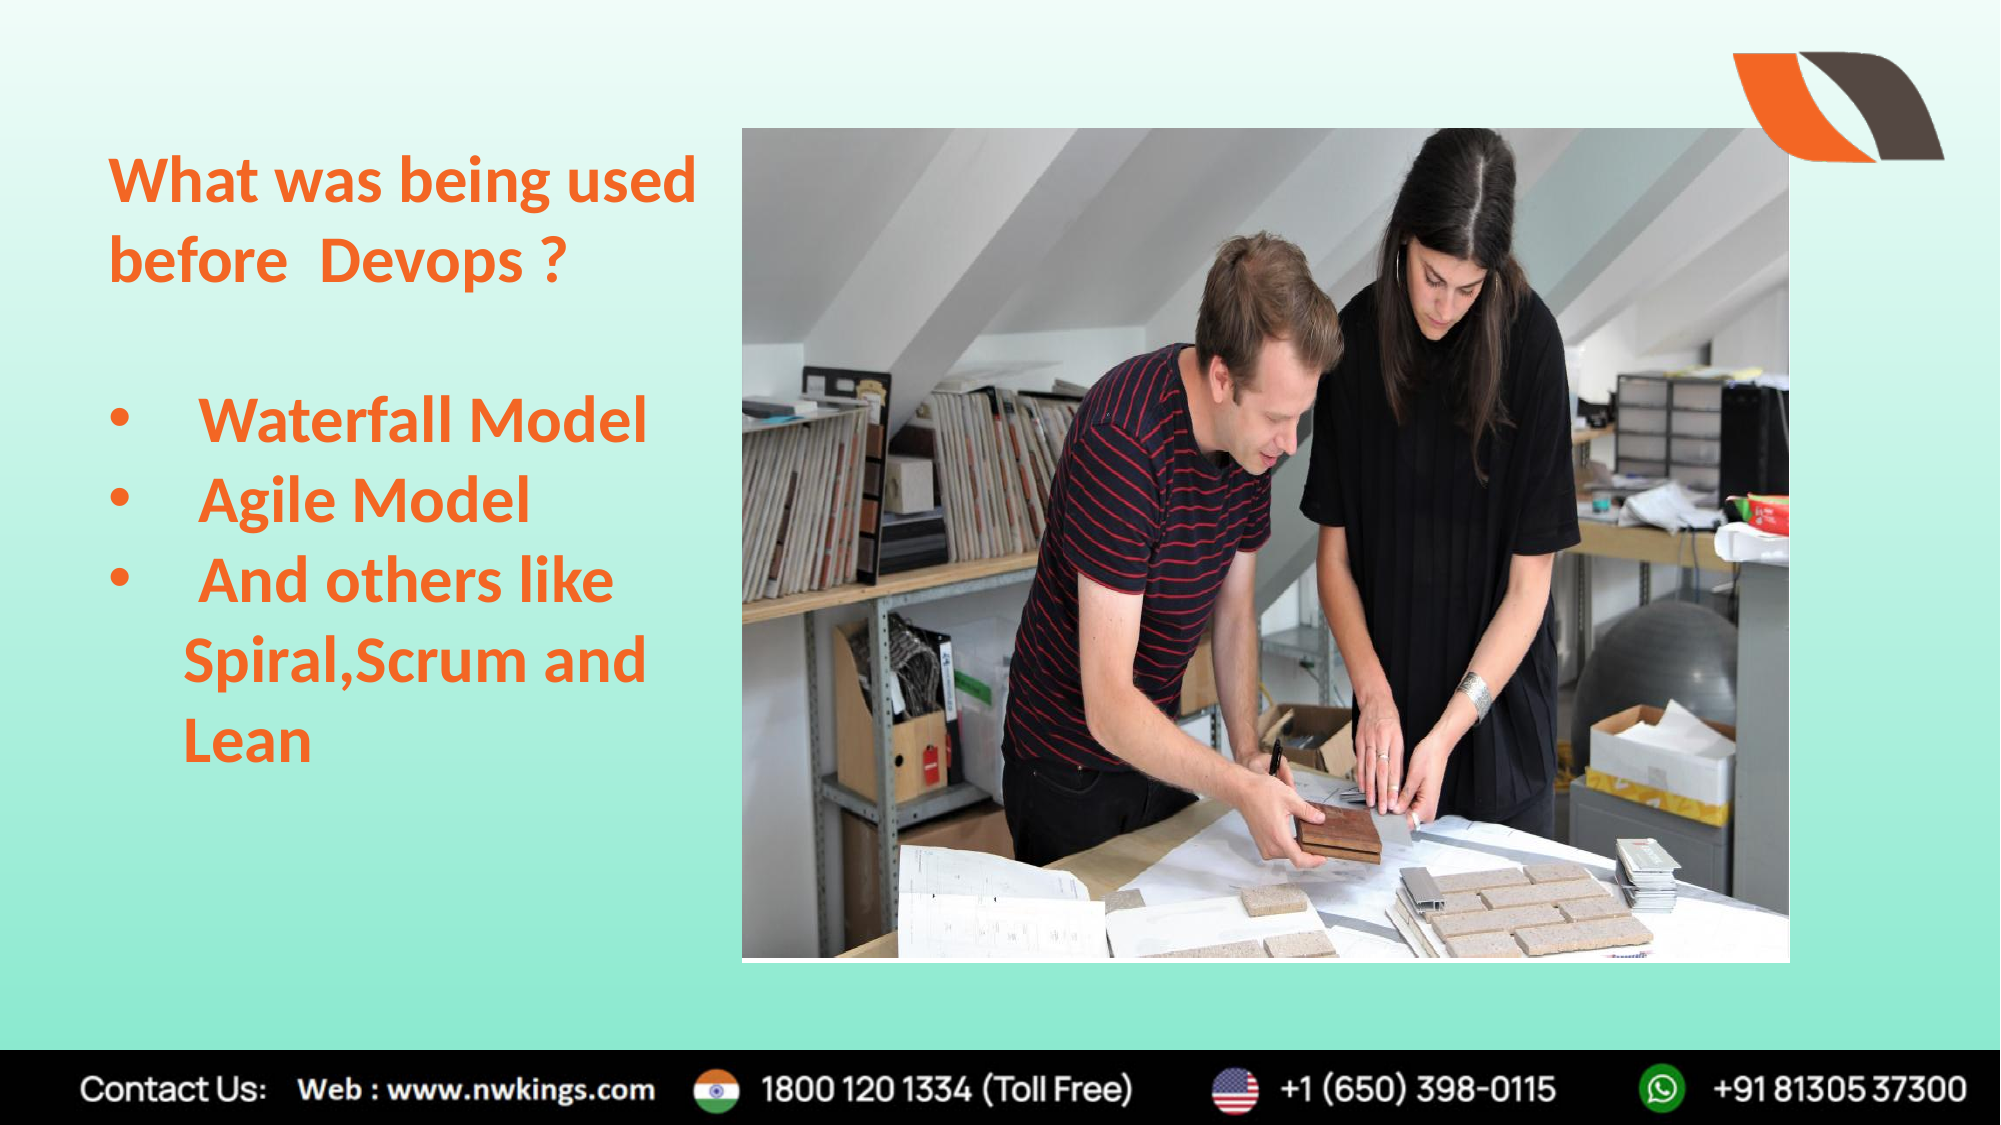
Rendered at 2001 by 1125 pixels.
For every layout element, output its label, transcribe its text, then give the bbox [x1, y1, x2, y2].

picture [741, 23, 1965, 963]
picture [0, 1050, 2000, 1125]
text_box What was being used before Devops ? Waterfall Model Agile Model And others like Spiral,Scrum and Lean [93, 128, 741, 864]
